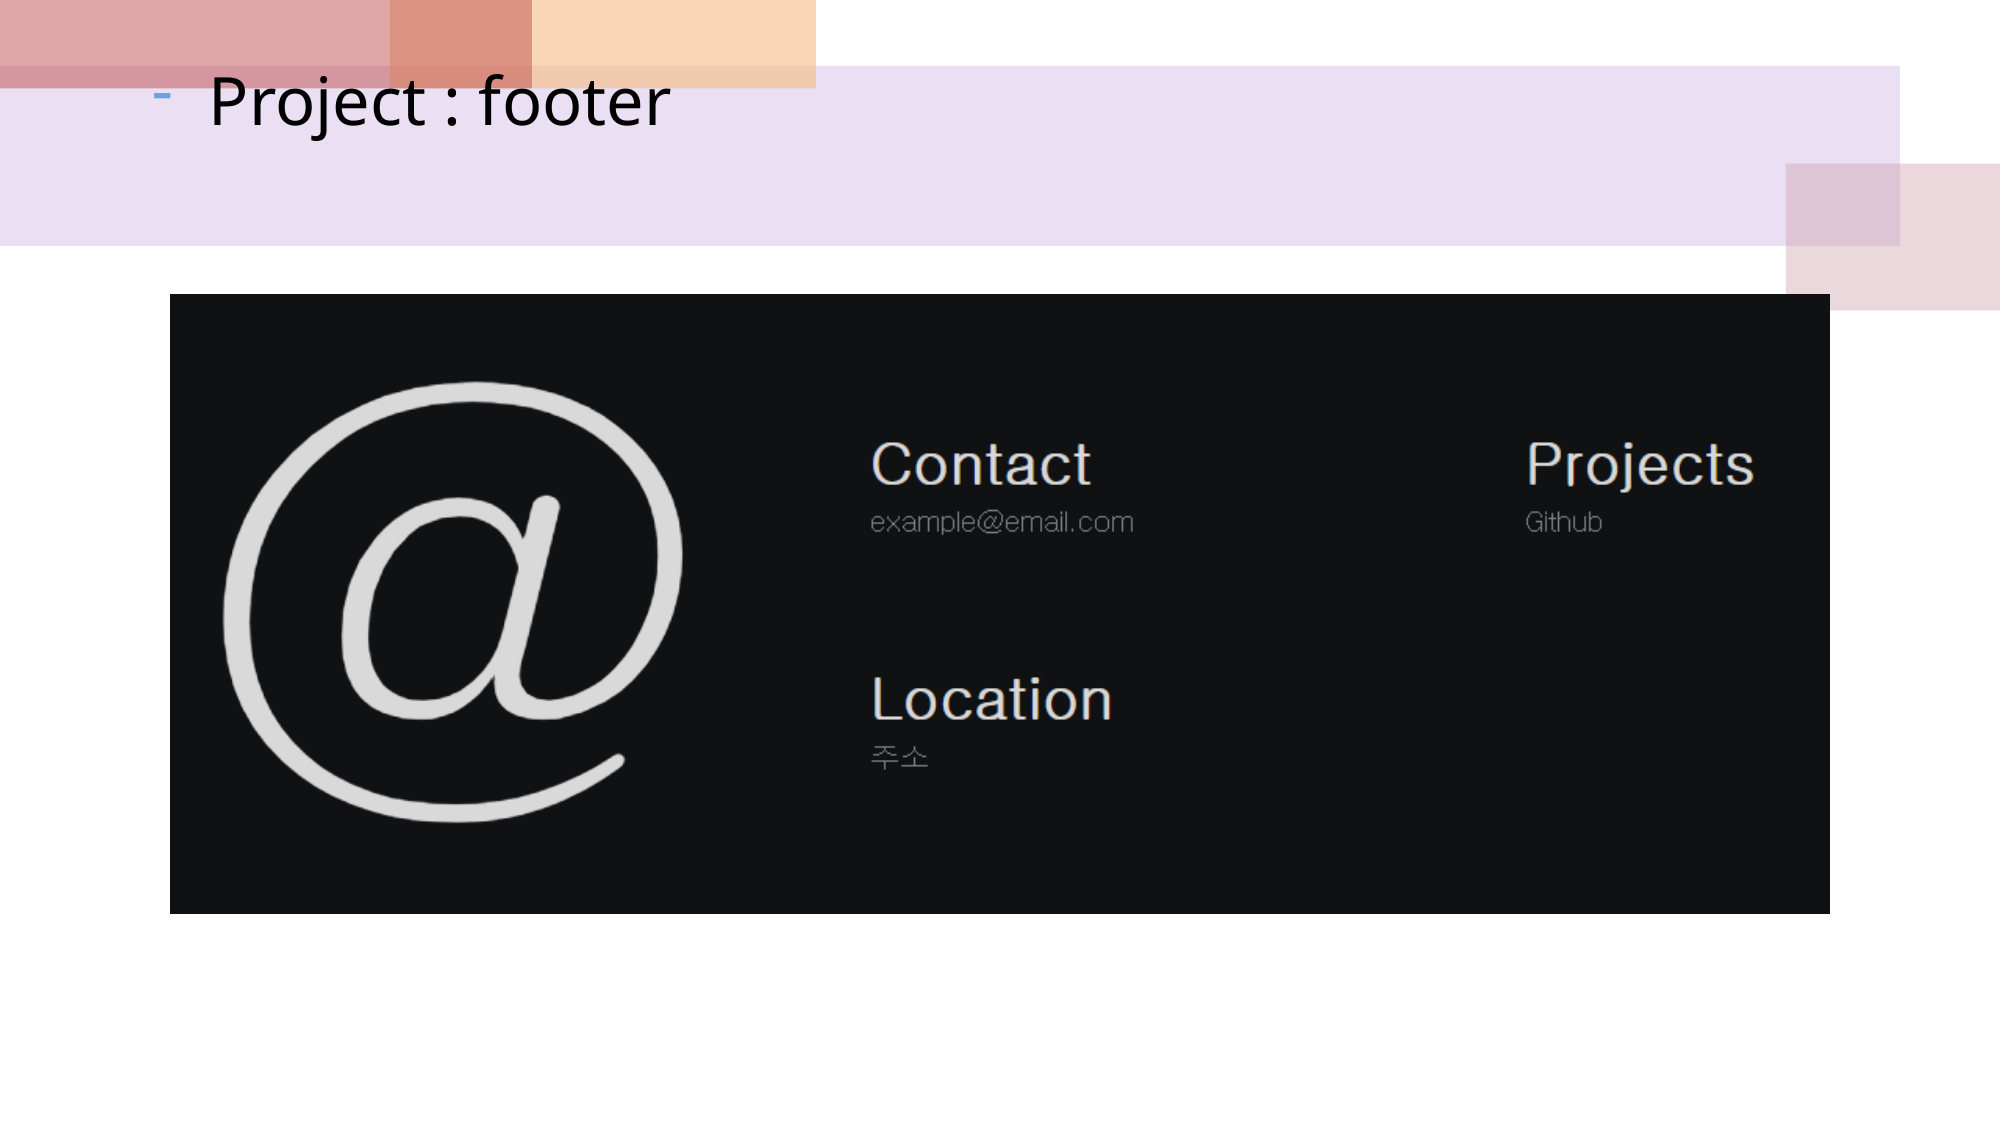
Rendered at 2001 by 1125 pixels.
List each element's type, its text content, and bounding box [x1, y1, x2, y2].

list Project : footer [137, 51, 1863, 1014]
picture [169, 294, 1831, 914]
